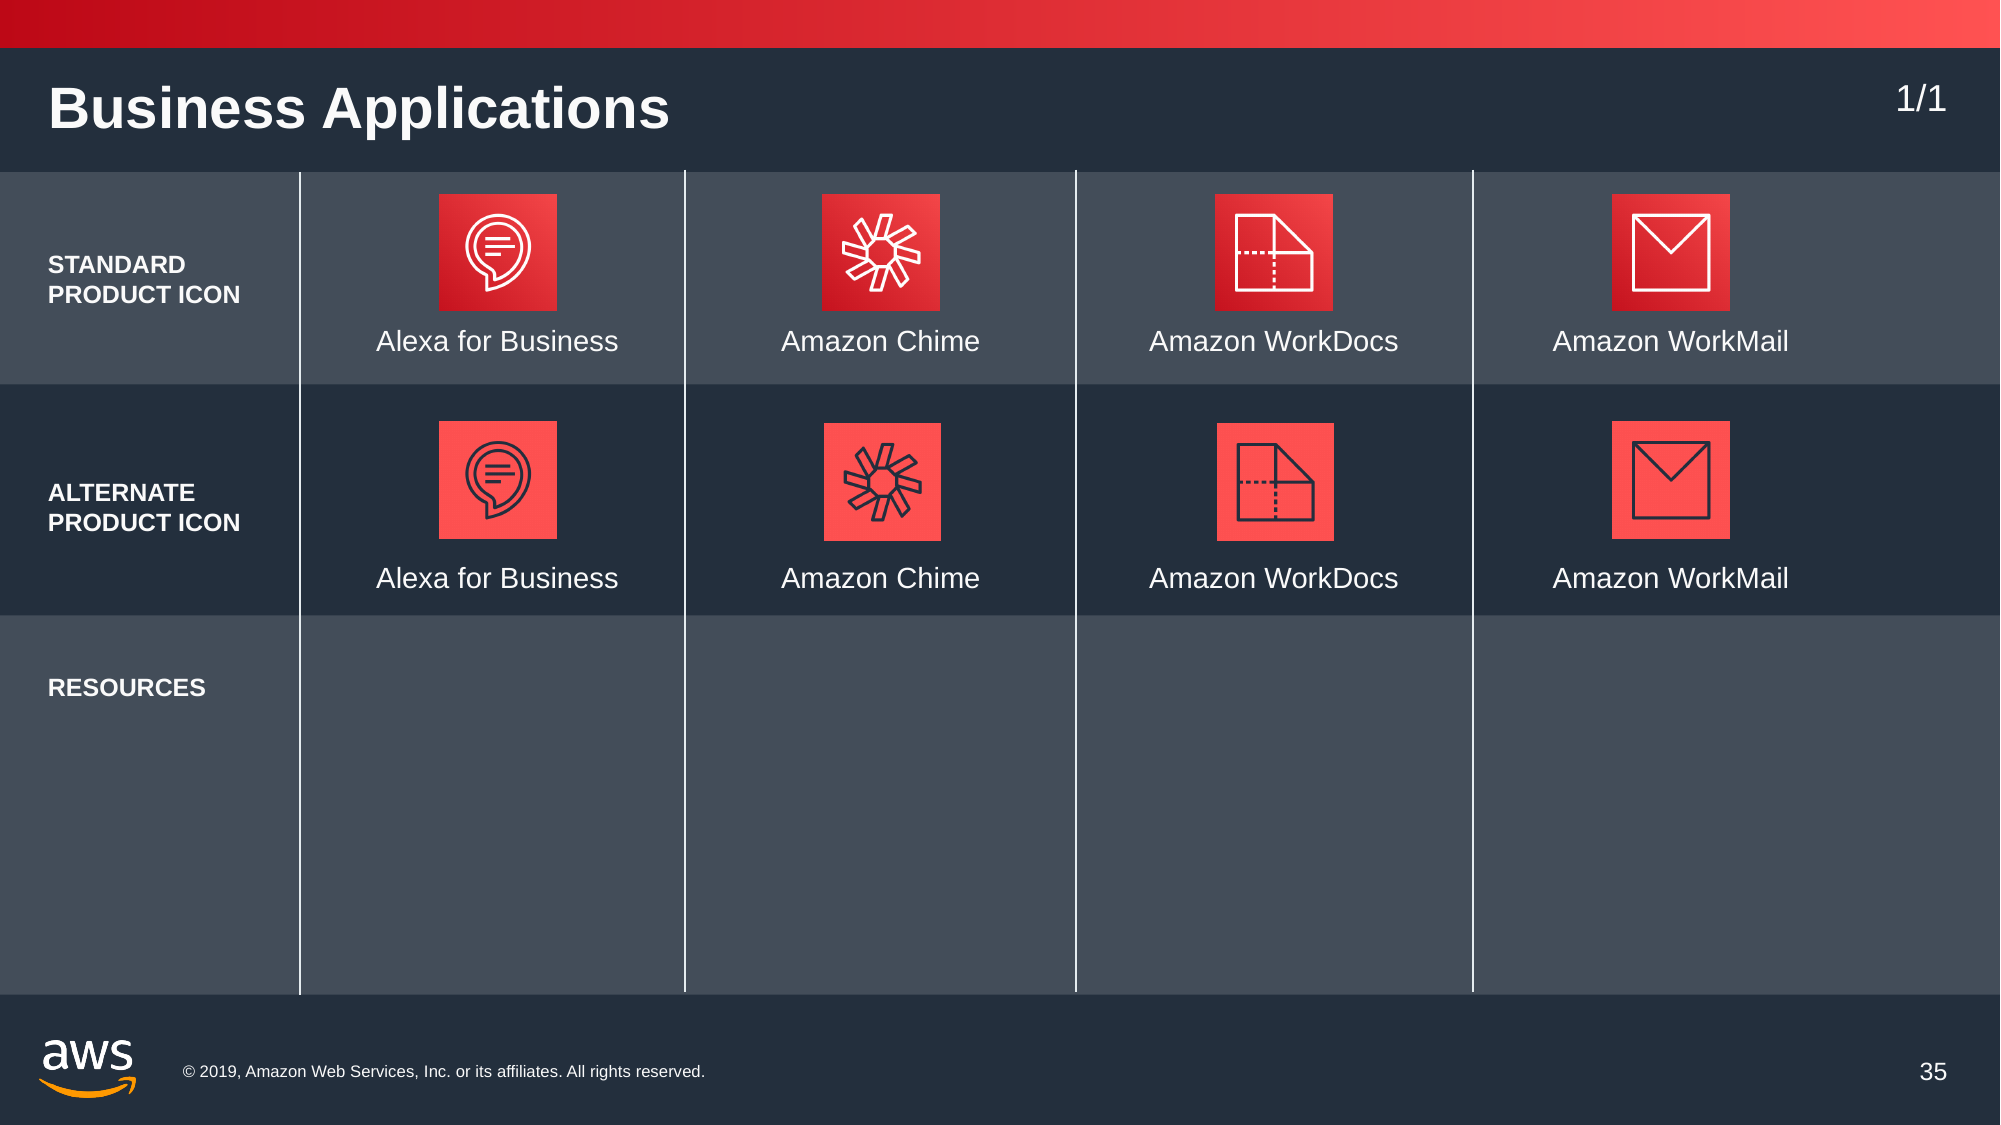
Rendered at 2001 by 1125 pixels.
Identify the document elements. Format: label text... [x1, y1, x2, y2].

text_box Amazon WorkDocs [1084, 315, 1465, 365]
picture [1612, 421, 1730, 539]
text_box Alexa for Business [331, 551, 665, 602]
picture [824, 423, 941, 541]
text_box Amazon Chime [690, 315, 1071, 365]
text_box Amazon Chime [690, 551, 1071, 602]
picture [1215, 194, 1333, 311]
picture [822, 194, 940, 311]
slide_number 35 [1512, 1040, 1963, 1101]
text_box 1/1 [1789, 71, 1963, 148]
picture [1612, 194, 1730, 311]
picture [439, 421, 557, 539]
text_box Alexa for Business [331, 315, 665, 365]
picture [439, 194, 557, 311]
title Business Applications [33, 64, 1105, 156]
picture [39, 1040, 136, 1098]
picture [1217, 423, 1334, 541]
text_box Amazon WorkDocs [1084, 551, 1465, 602]
text_box Amazon WorkMail [1481, 551, 1862, 602]
text_box Amazon WorkMail [1481, 315, 1862, 365]
